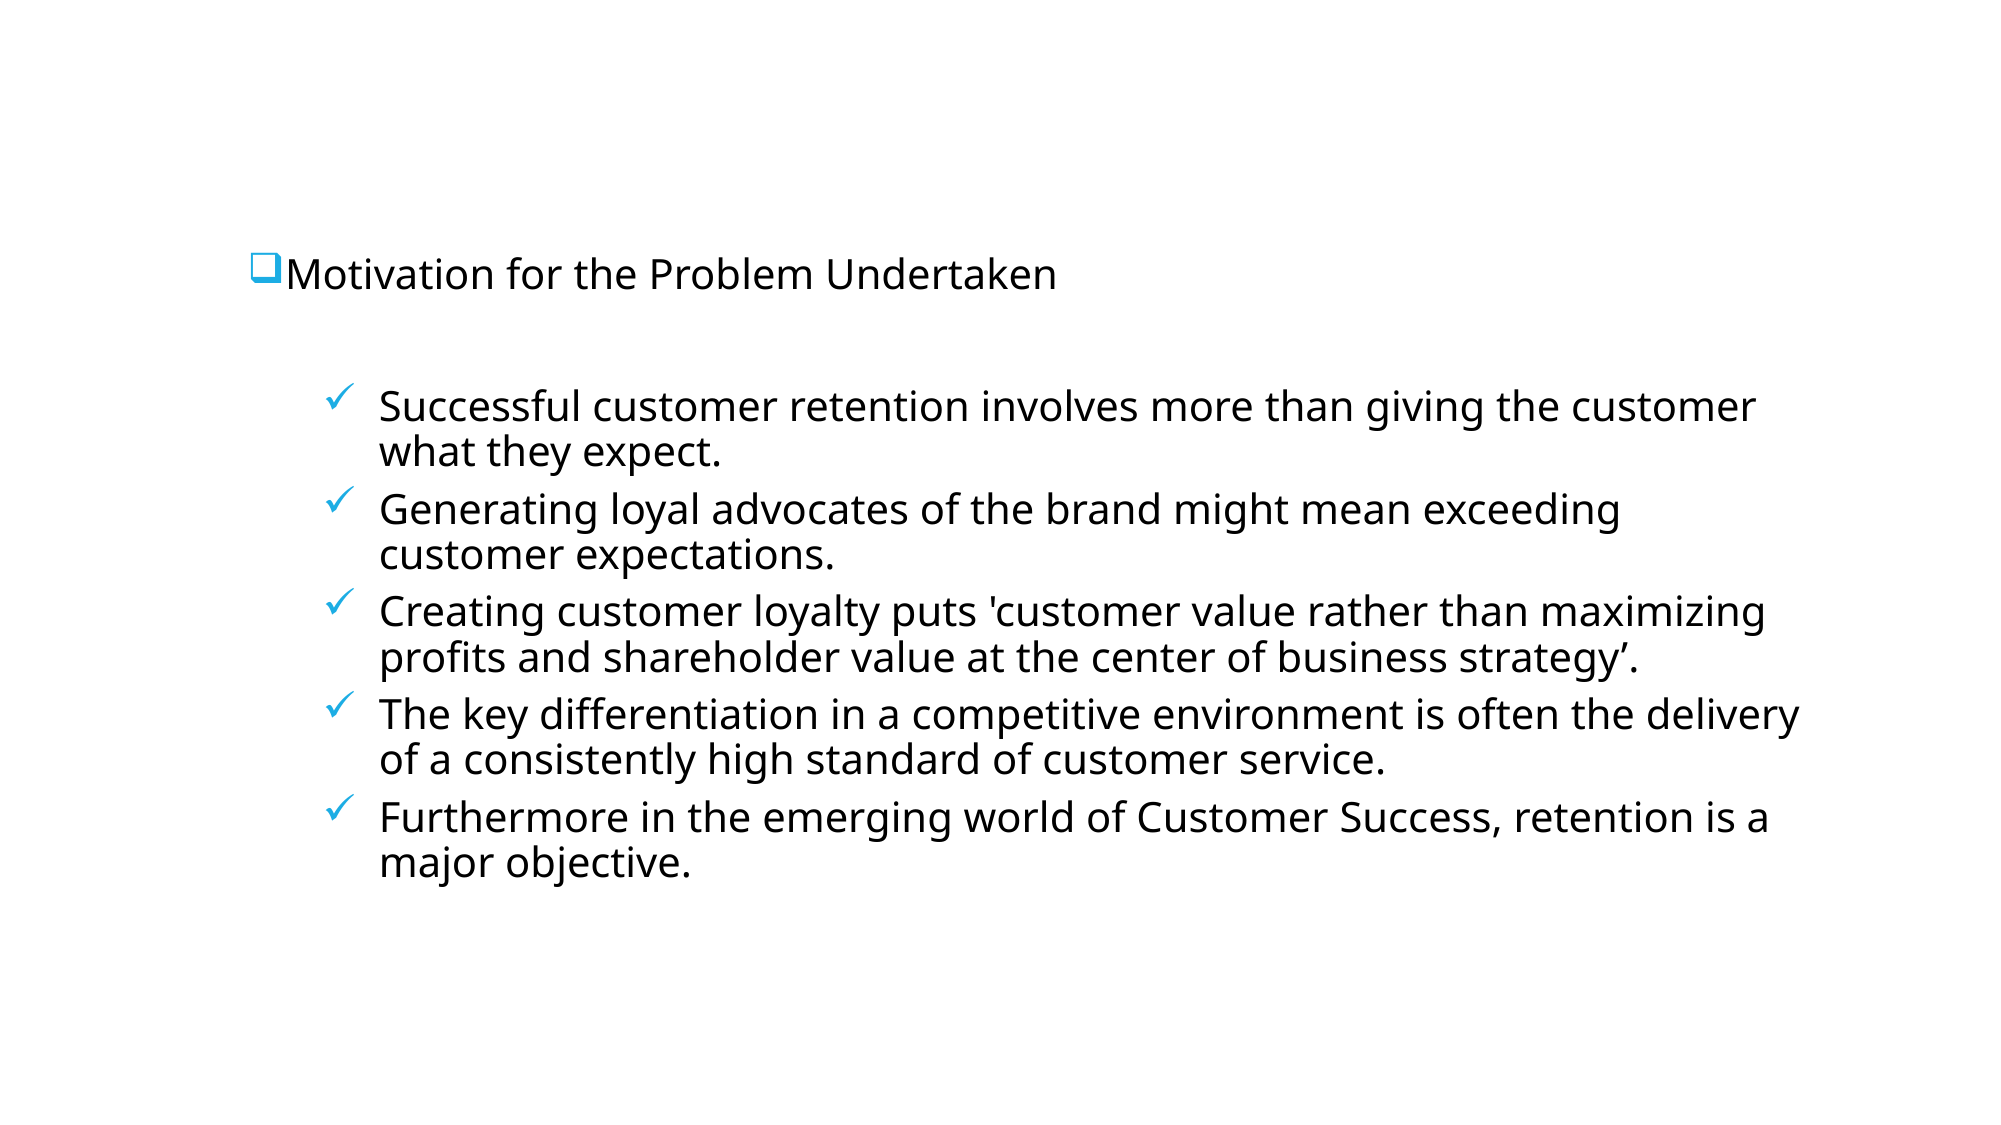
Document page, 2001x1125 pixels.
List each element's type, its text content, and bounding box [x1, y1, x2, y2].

text_box Motivation for the Problem Undertaken Successful customer retention involves more than giving the customer what they expect. Generating loyal advocates of the brand might mean exceeding customer expectations. Creating customer loyalty puts 'customer value rather than maximizing profits and shareholder value at the center of business strategy’. The key differentiation in a competitive environment is often the delivery of a consistently high standard of customer service. Furthermore in the emerging world of Customer Success, retention is a major objective. [232, 246, 1833, 947]
